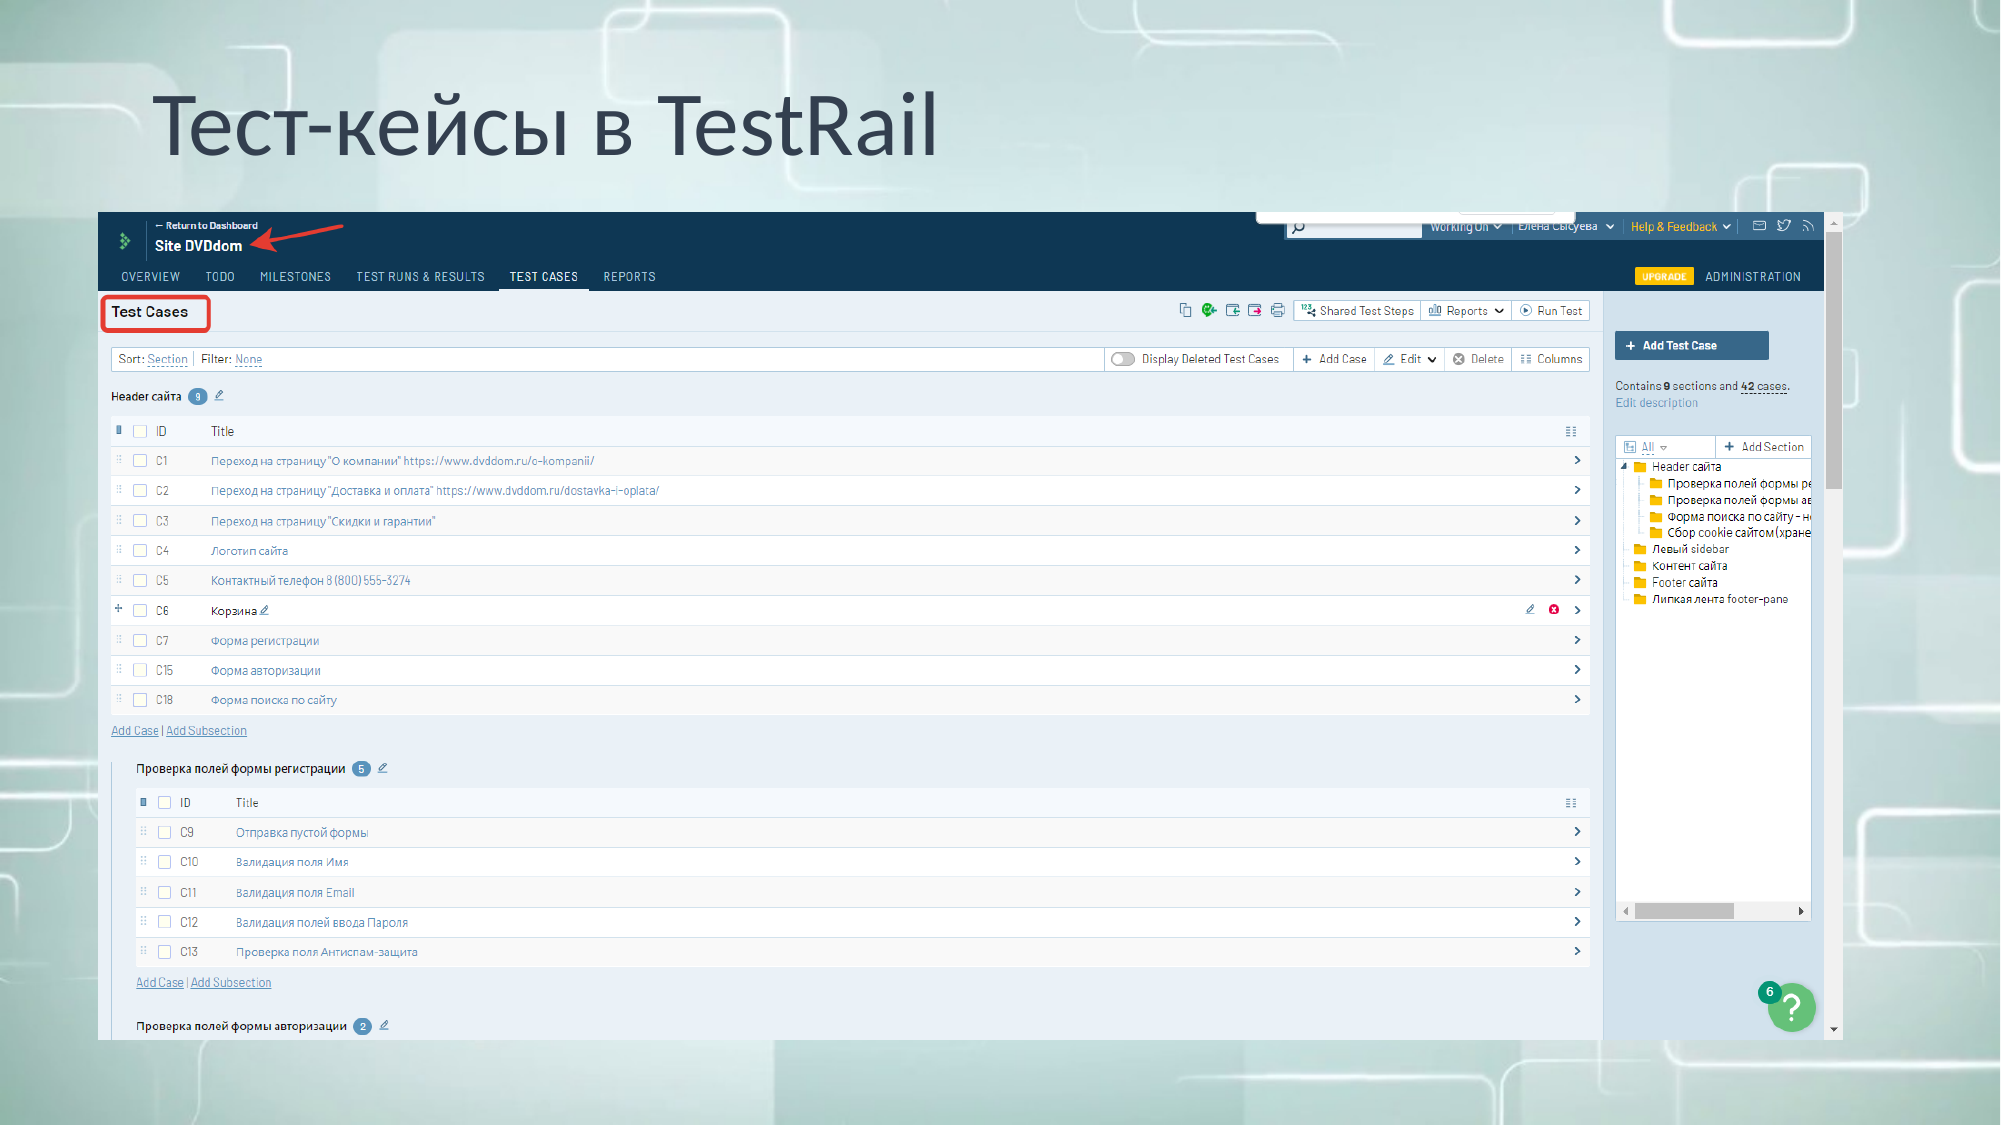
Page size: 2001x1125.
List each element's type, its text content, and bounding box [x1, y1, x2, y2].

title Тест-кейсы в TestRail [137, 59, 1863, 192]
picture [0, 0, 2001, 1125]
